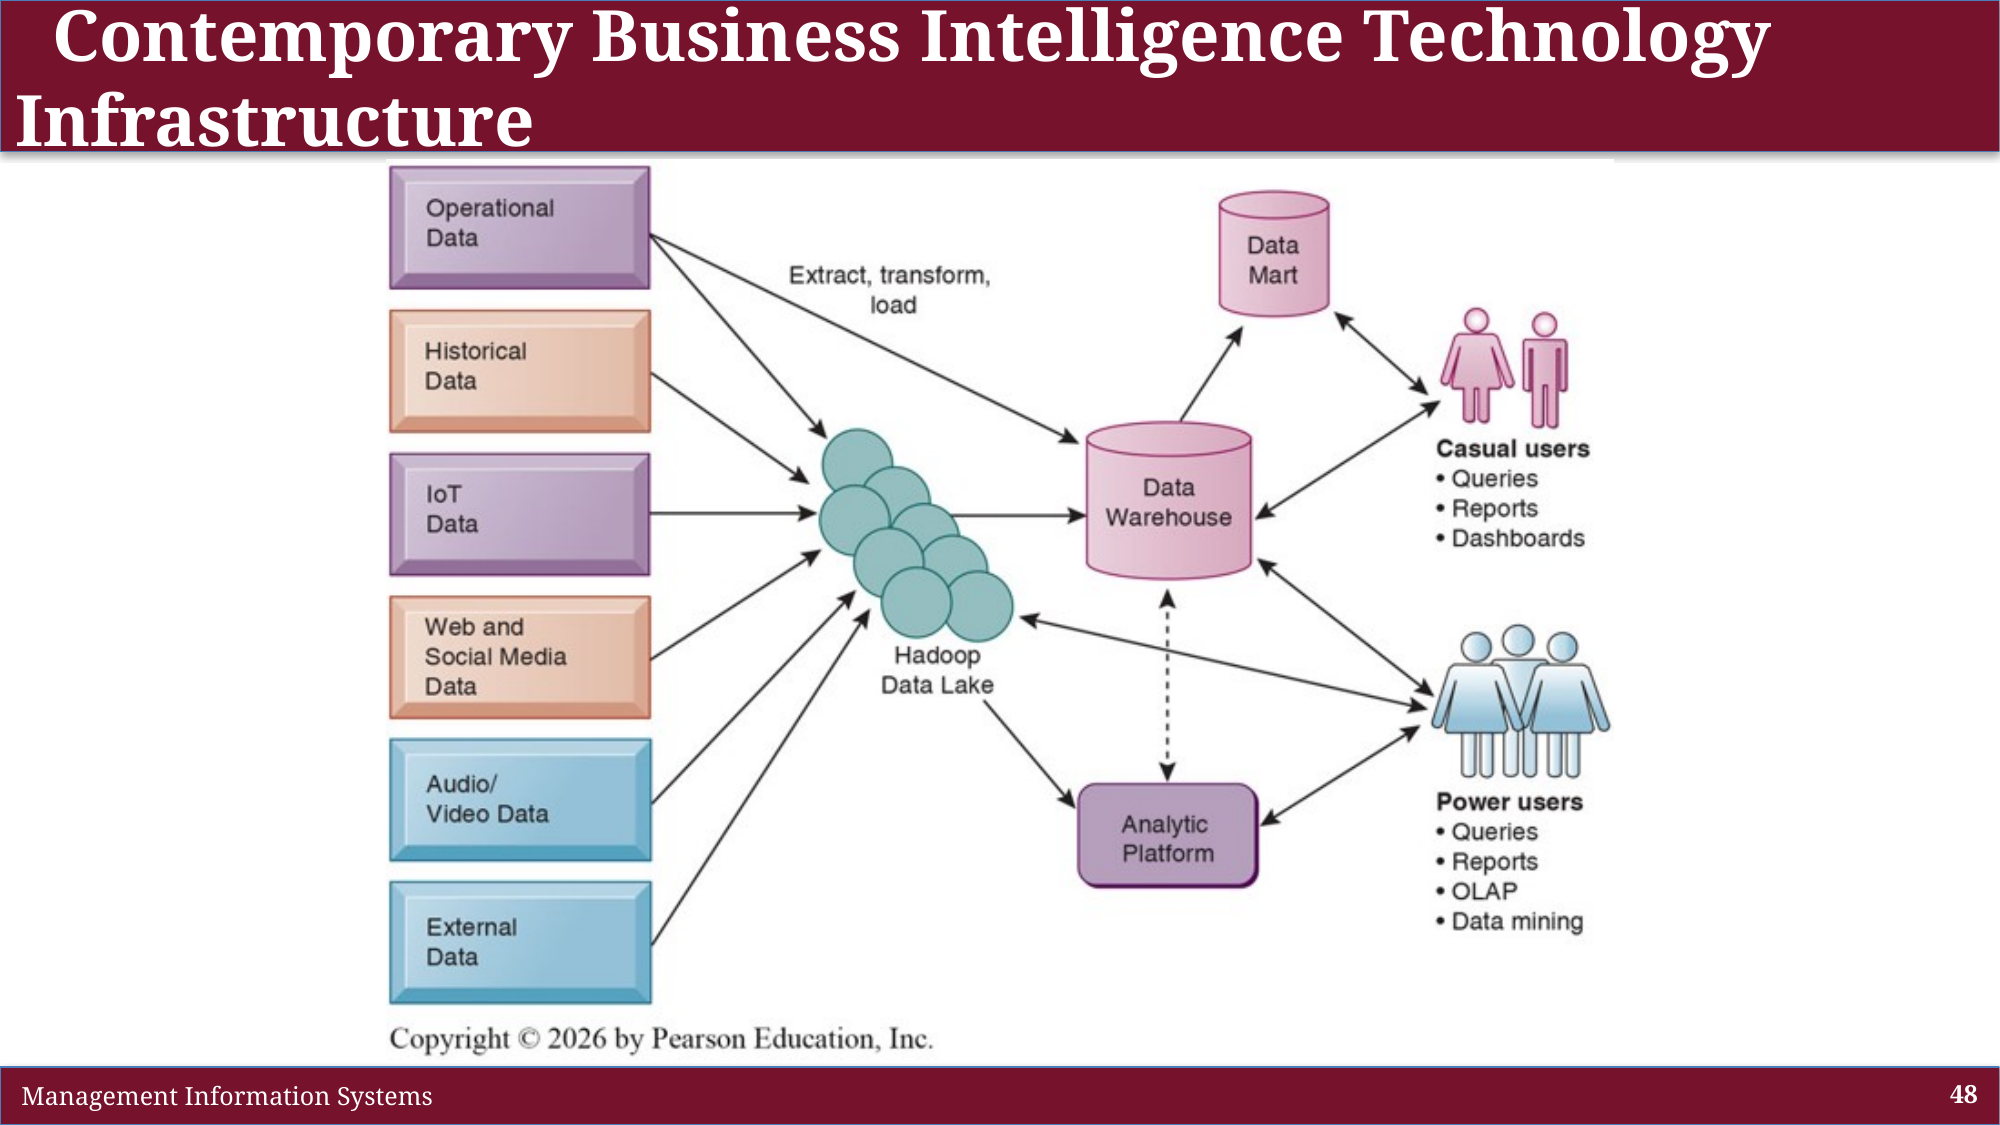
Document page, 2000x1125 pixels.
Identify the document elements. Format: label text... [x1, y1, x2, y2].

text_box [475, 1066, 1649, 1125]
picture [385, 158, 1614, 1060]
footer Management Information Systems [0, 1066, 475, 1125]
title Contemporary Business Intelligence Technology Infrastructure [0, 0, 2000, 152]
slide_number 48 [1649, 1066, 2000, 1125]
